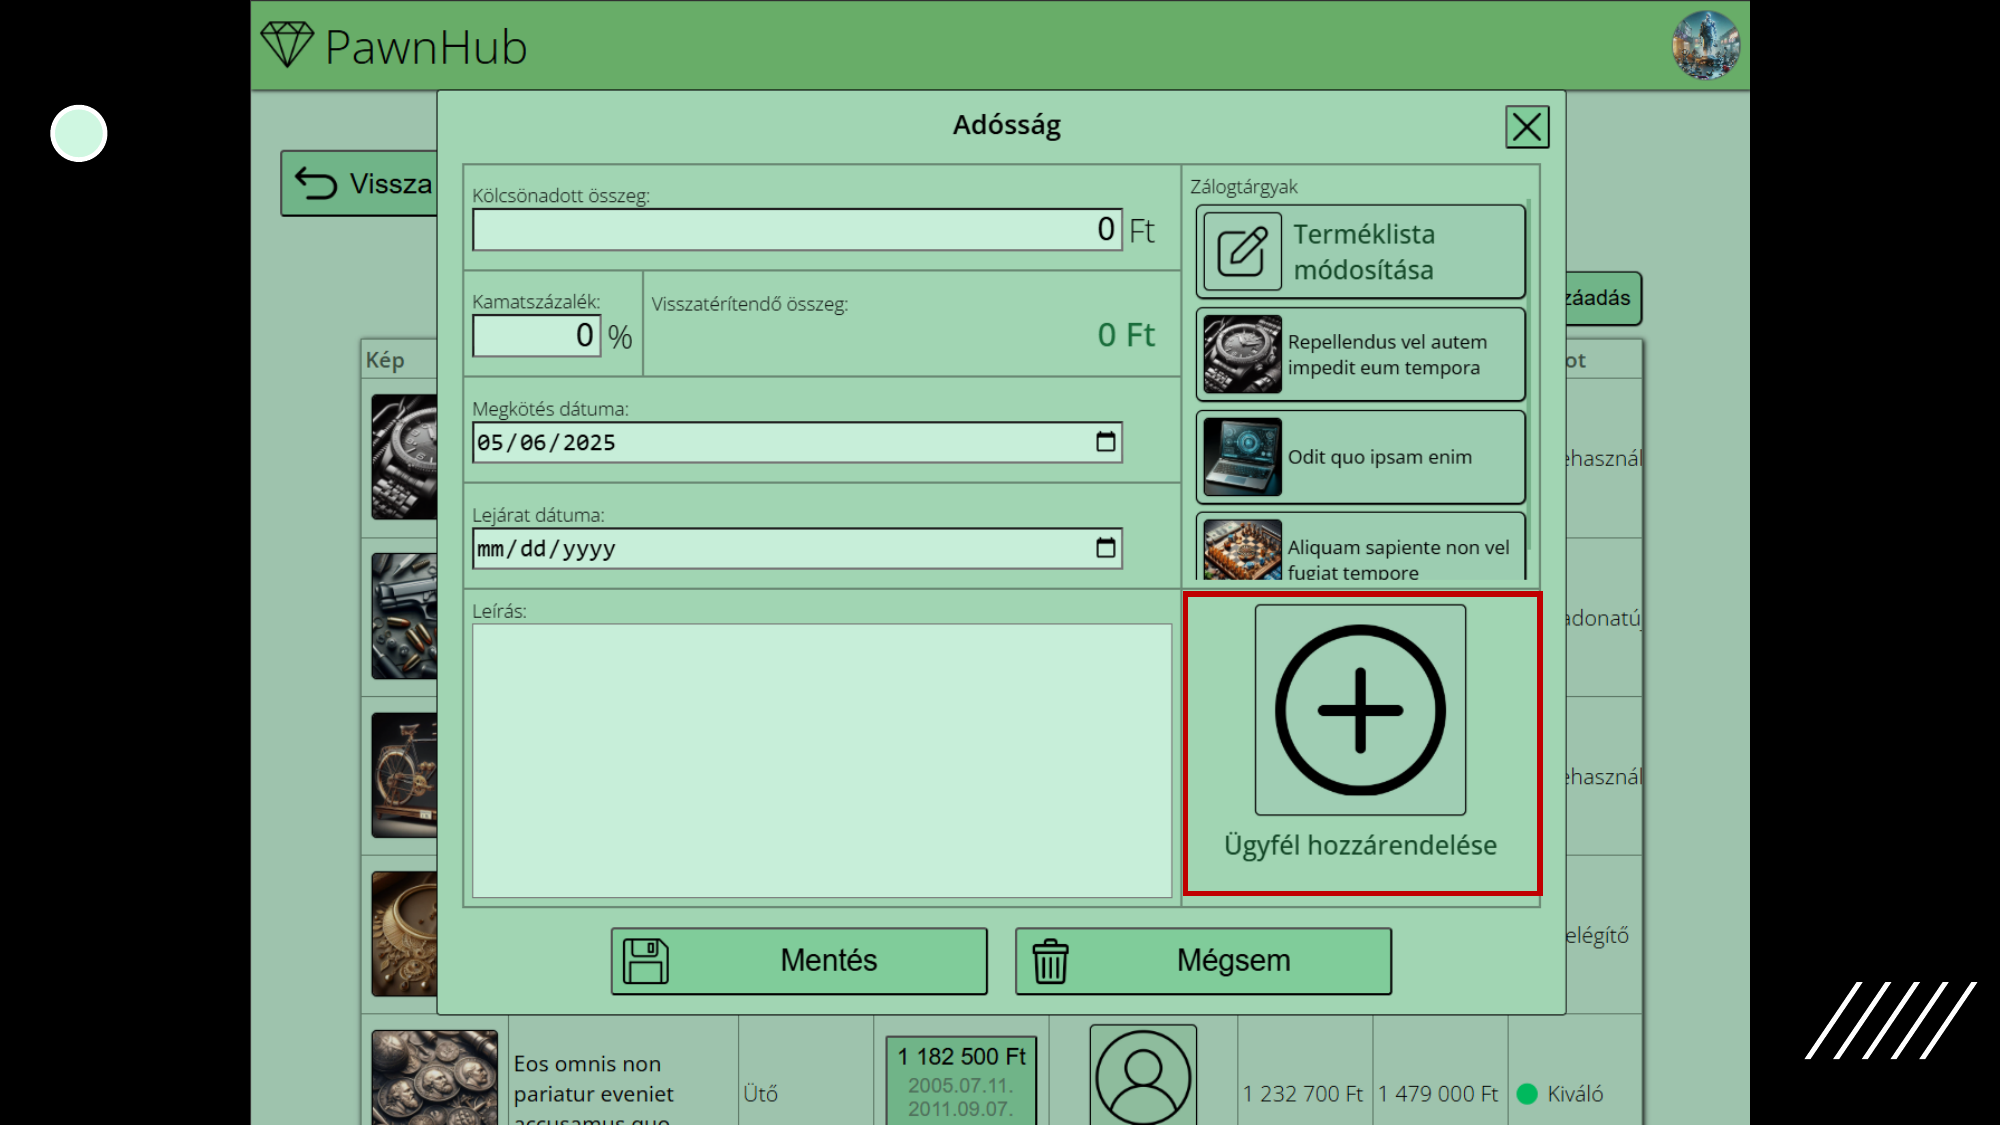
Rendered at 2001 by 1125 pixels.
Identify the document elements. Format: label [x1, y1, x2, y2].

picture [250, 0, 1750, 1125]
